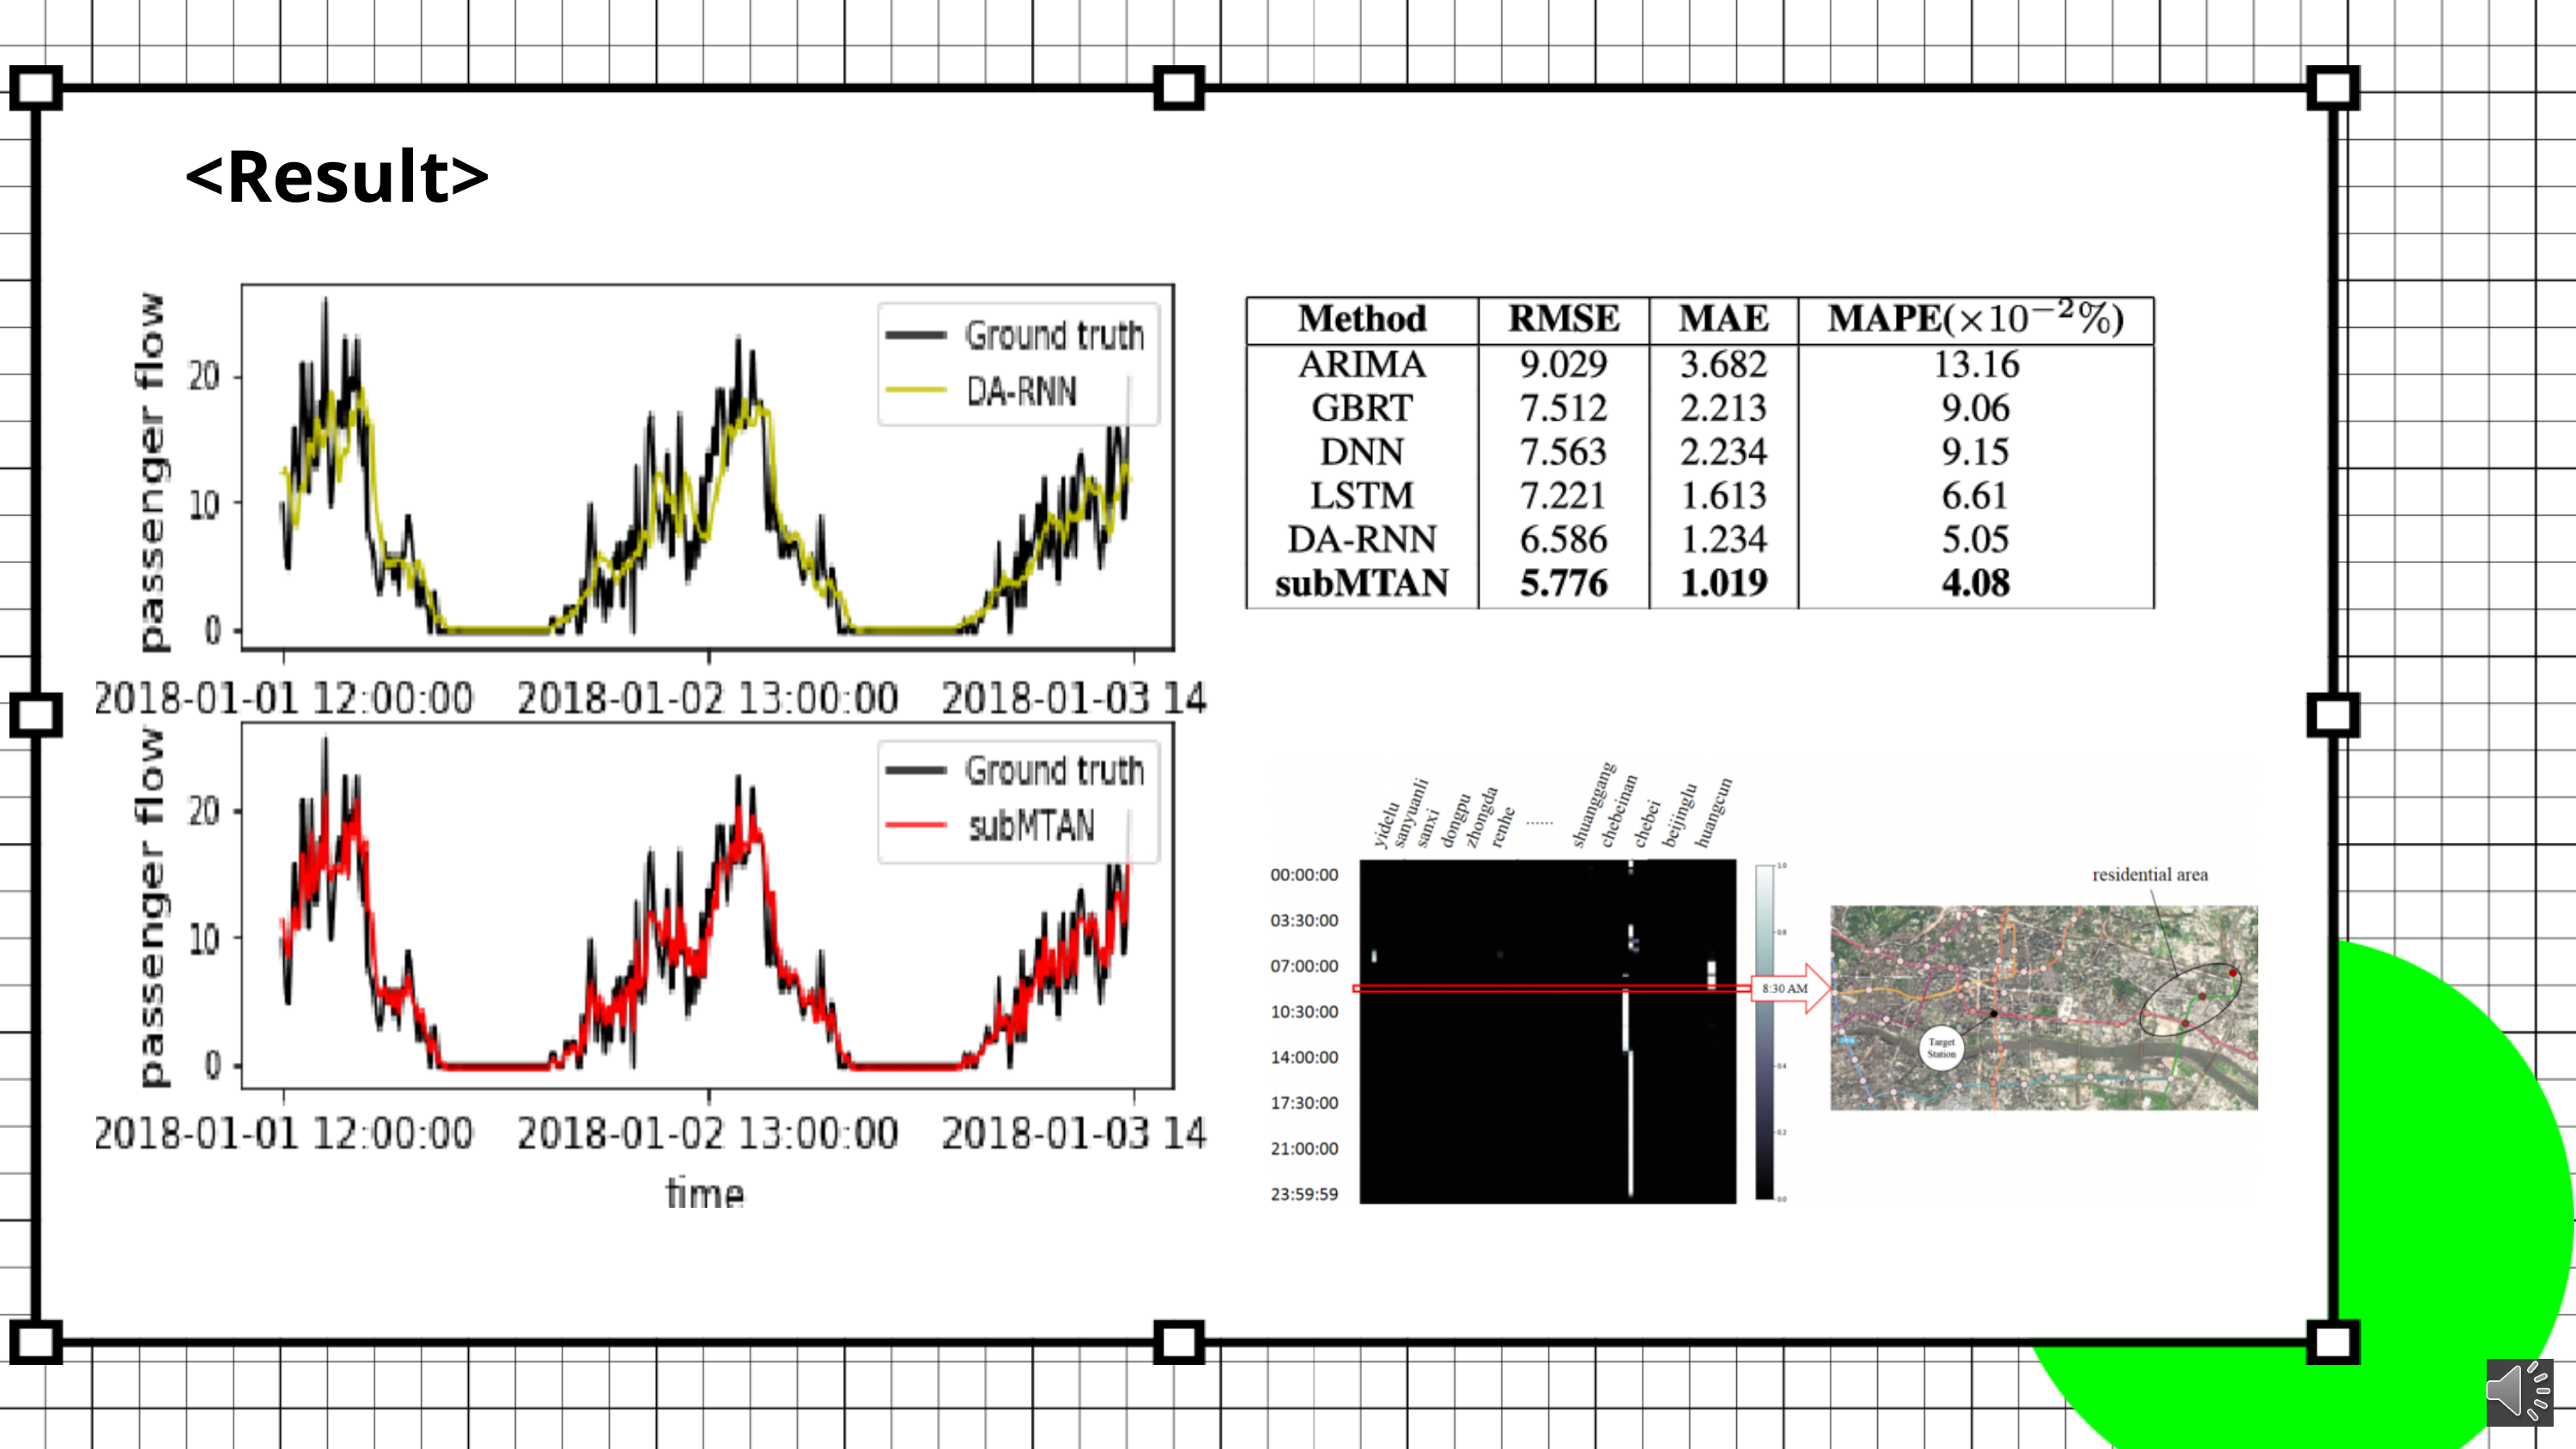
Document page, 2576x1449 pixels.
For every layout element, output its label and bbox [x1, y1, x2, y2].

picture [95, 278, 2159, 1208]
picture [2485, 1358, 2555, 1428]
text_box [9, 65, 2361, 1365]
text_box [2003, 936, 2575, 1449]
text_box [0, 0, 2576, 1449]
picture [1223, 728, 2259, 1208]
